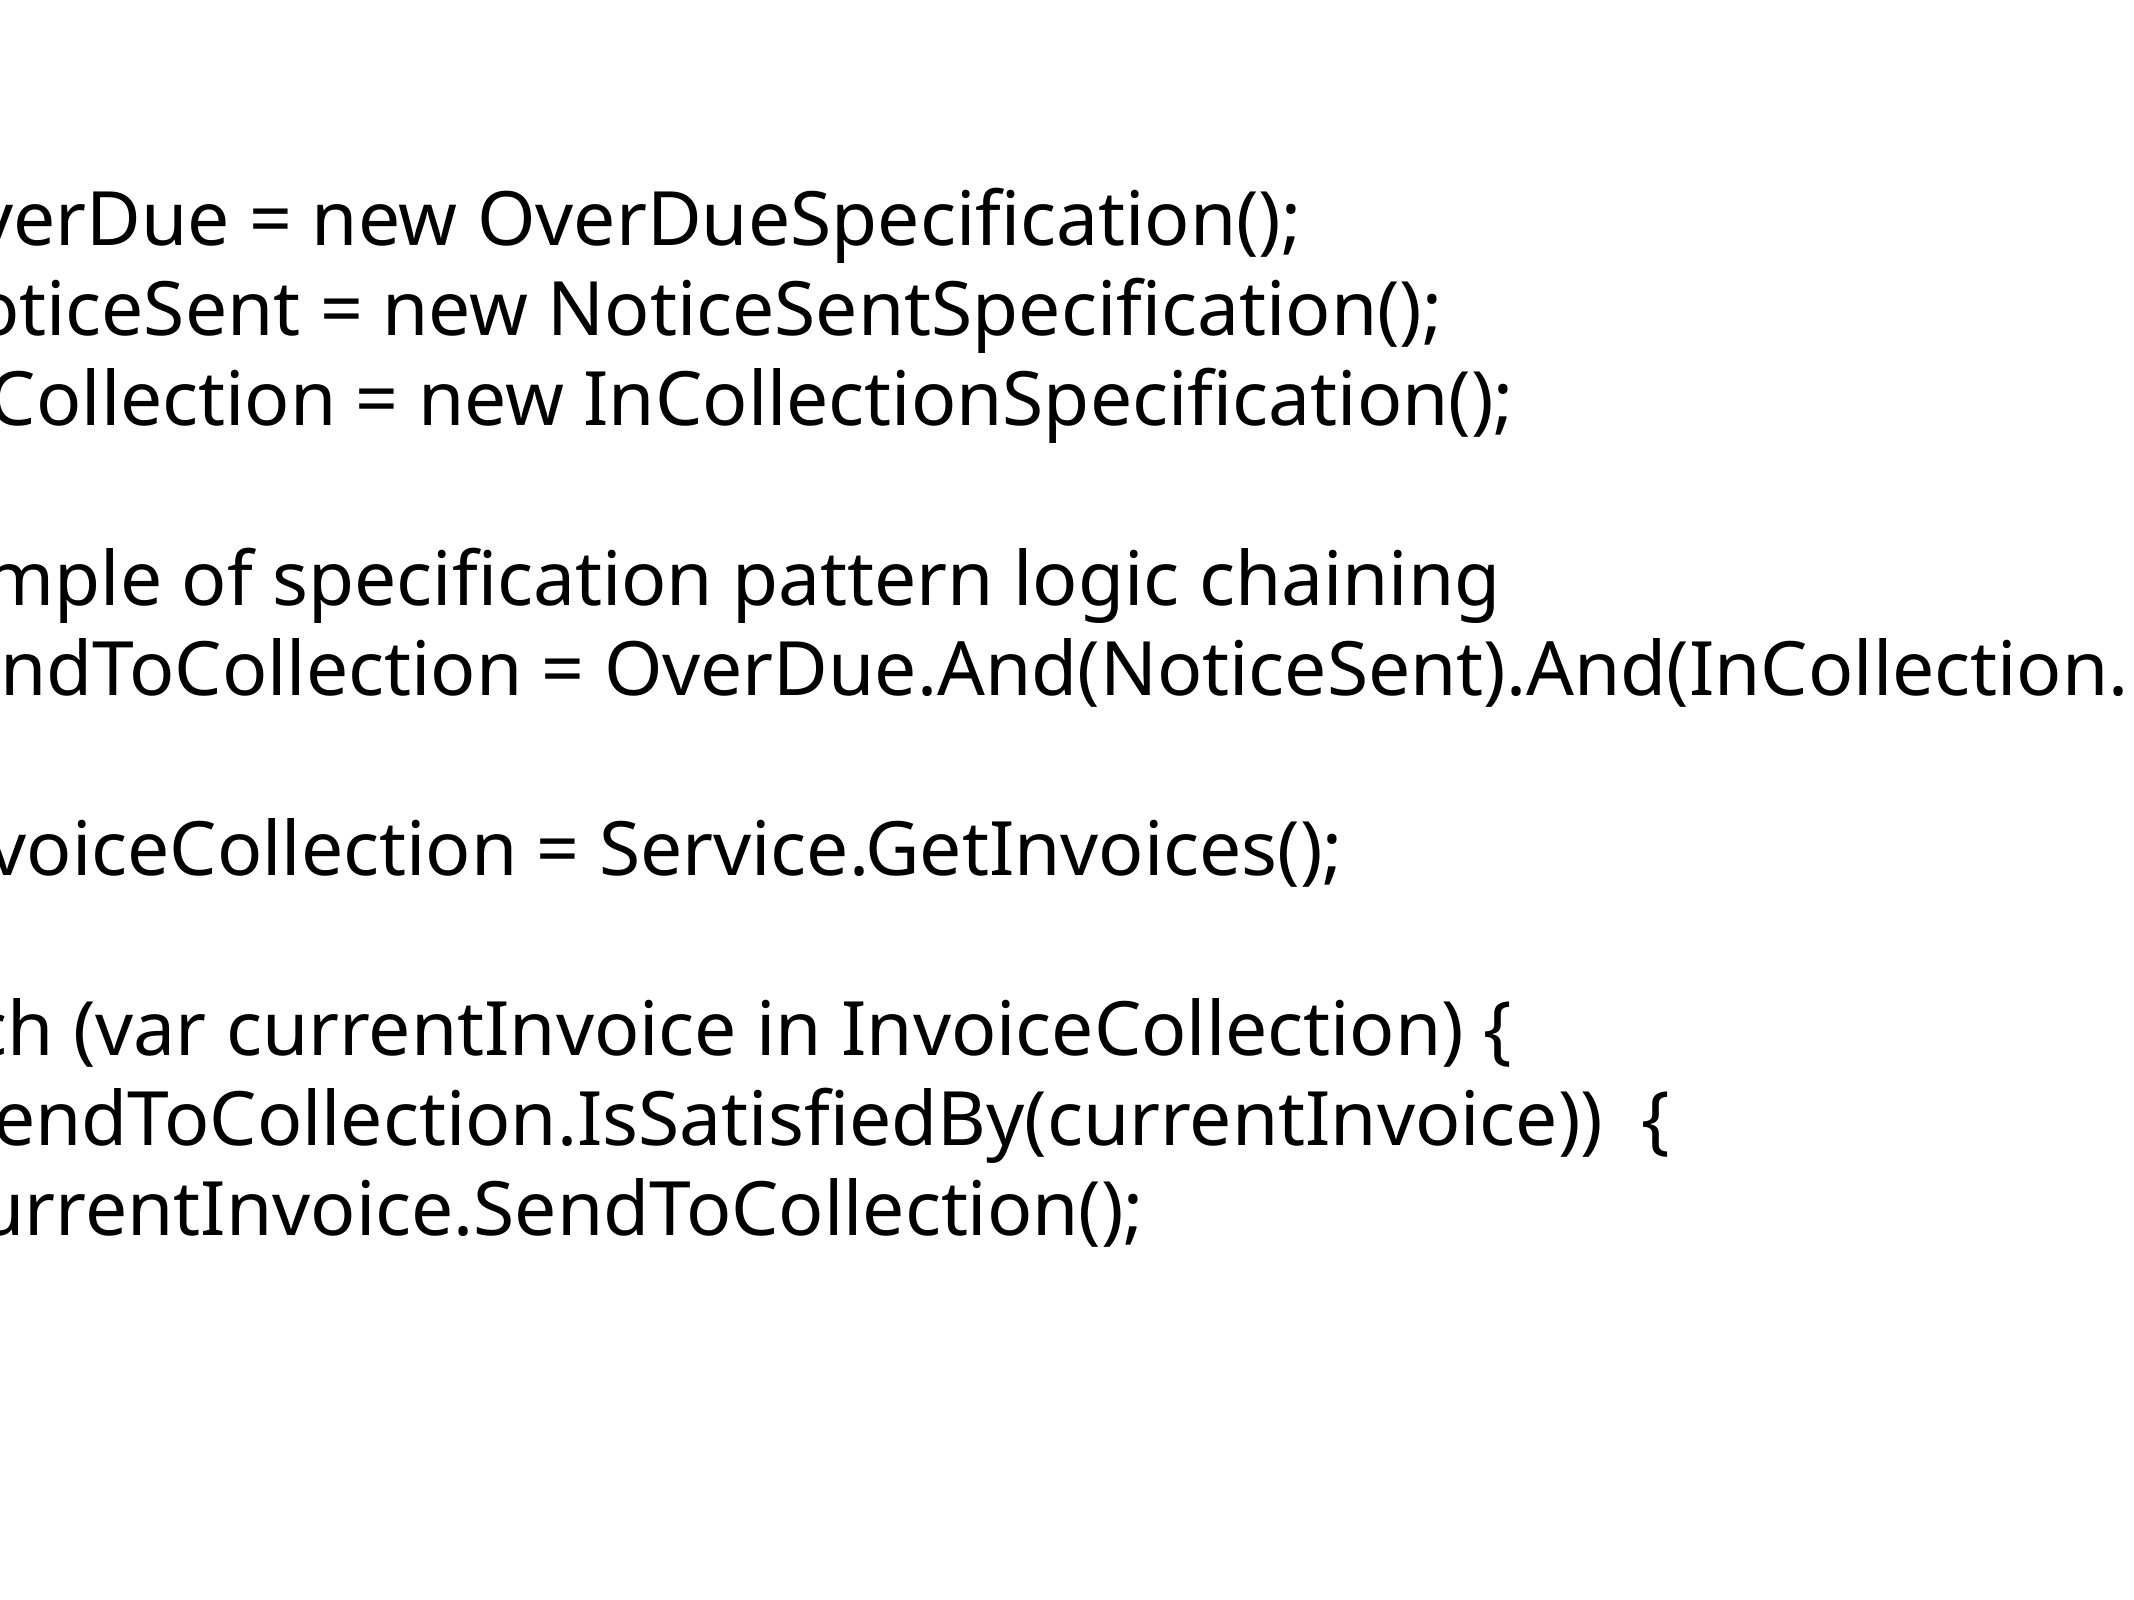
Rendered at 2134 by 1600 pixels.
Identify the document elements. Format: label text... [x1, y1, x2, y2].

text_box var OverDue = new OverDueSpecification(); var NoticeSent = new NoticeSentSpecification(); var InCollection = new InCollectionSpecification(); // example of specification pattern logic chaining var SendToCollection = OverDue.And(NoticeSent).And(InCollection.Not()); var InvoiceCollection = Service.GetInvoices(); foreach (var currentInvoice in InvoiceCollection) { if (SendToCollection.IsSatisfiedBy(currentInvoice)) { currentInvoice.SendToCollection(); } } [0, 161, 2134, 1439]
